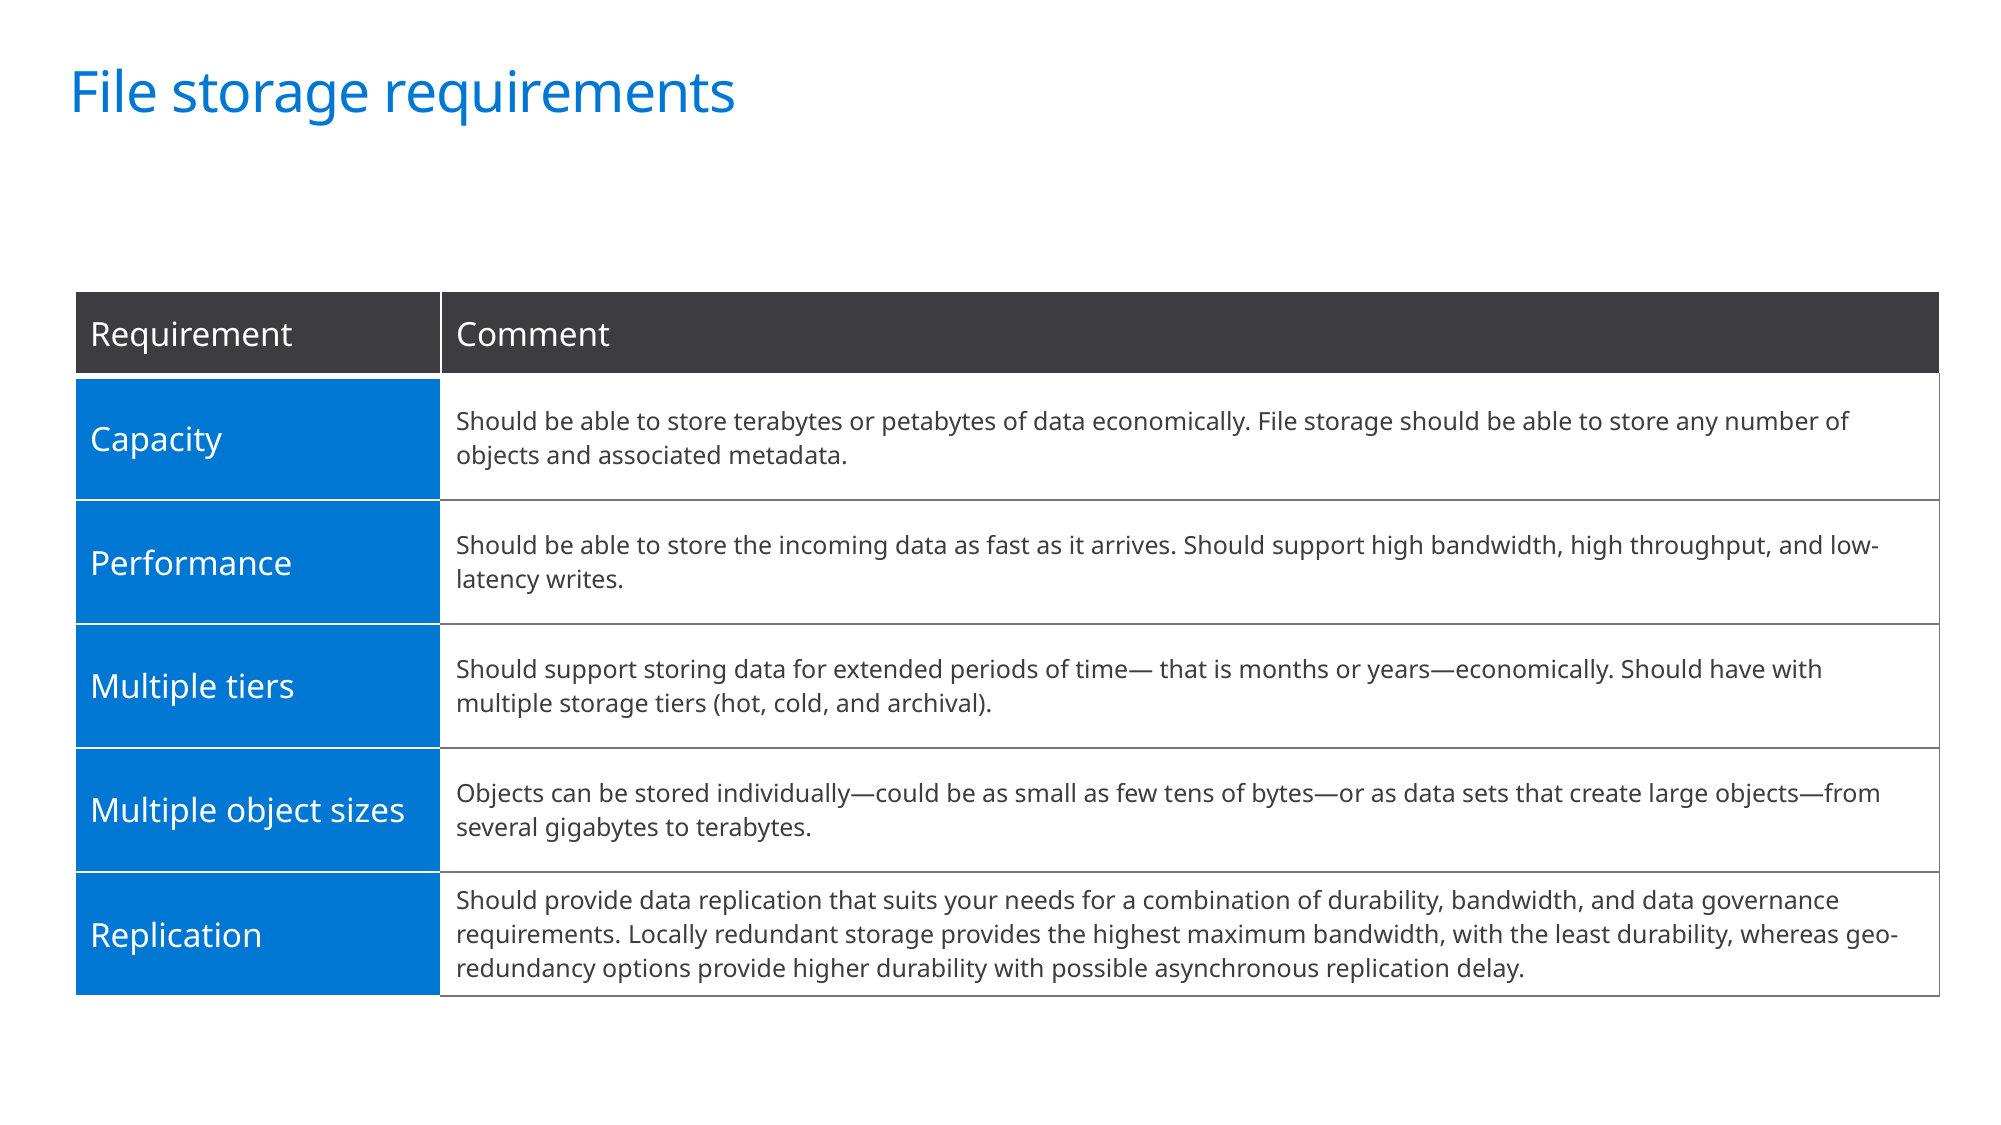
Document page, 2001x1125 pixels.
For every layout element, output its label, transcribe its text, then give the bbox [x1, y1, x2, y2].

table_cell Multiple object sizes [76, 749, 440, 871]
table_cell Should support storing data for extended periods of time— that is months or years—economically. Should have with multiple storage tiers (hot, cold, and archival). [442, 625, 1939, 747]
table_cell Should be able to store the incoming data as fast as it arrives. Should support high bandwidth, high throughput, and low-latency writes. [442, 501, 1939, 623]
title File storage requirements [69, 36, 1930, 158]
table_cell Capacity [76, 379, 440, 499]
table_cell Should provide data replication that suits your needs for a combination of durability, bandwidth, and data governance requirements. Locally redundant storage provides the highest maximum bandwidth, with the least durability, whereas geo-redundancy options provide higher durability with possible asynchronous replication delay. [442, 873, 1939, 995]
table_header Comment [442, 292, 1939, 373]
table_cell Replication [76, 873, 440, 995]
table_cell Should be able to store terabytes or petabytes of data economically. File storage should be able to store any number of objects and associated metadata. [442, 379, 1939, 499]
table_cell Multiple tiers [76, 625, 440, 747]
table_cell Objects can be stored individually—could be as small as few tens of bytes—or as data sets that create large objects—from several gigabytes to terabytes. [442, 749, 1939, 871]
table_header Requirement [76, 292, 440, 373]
table_cell Performance [76, 501, 440, 623]
